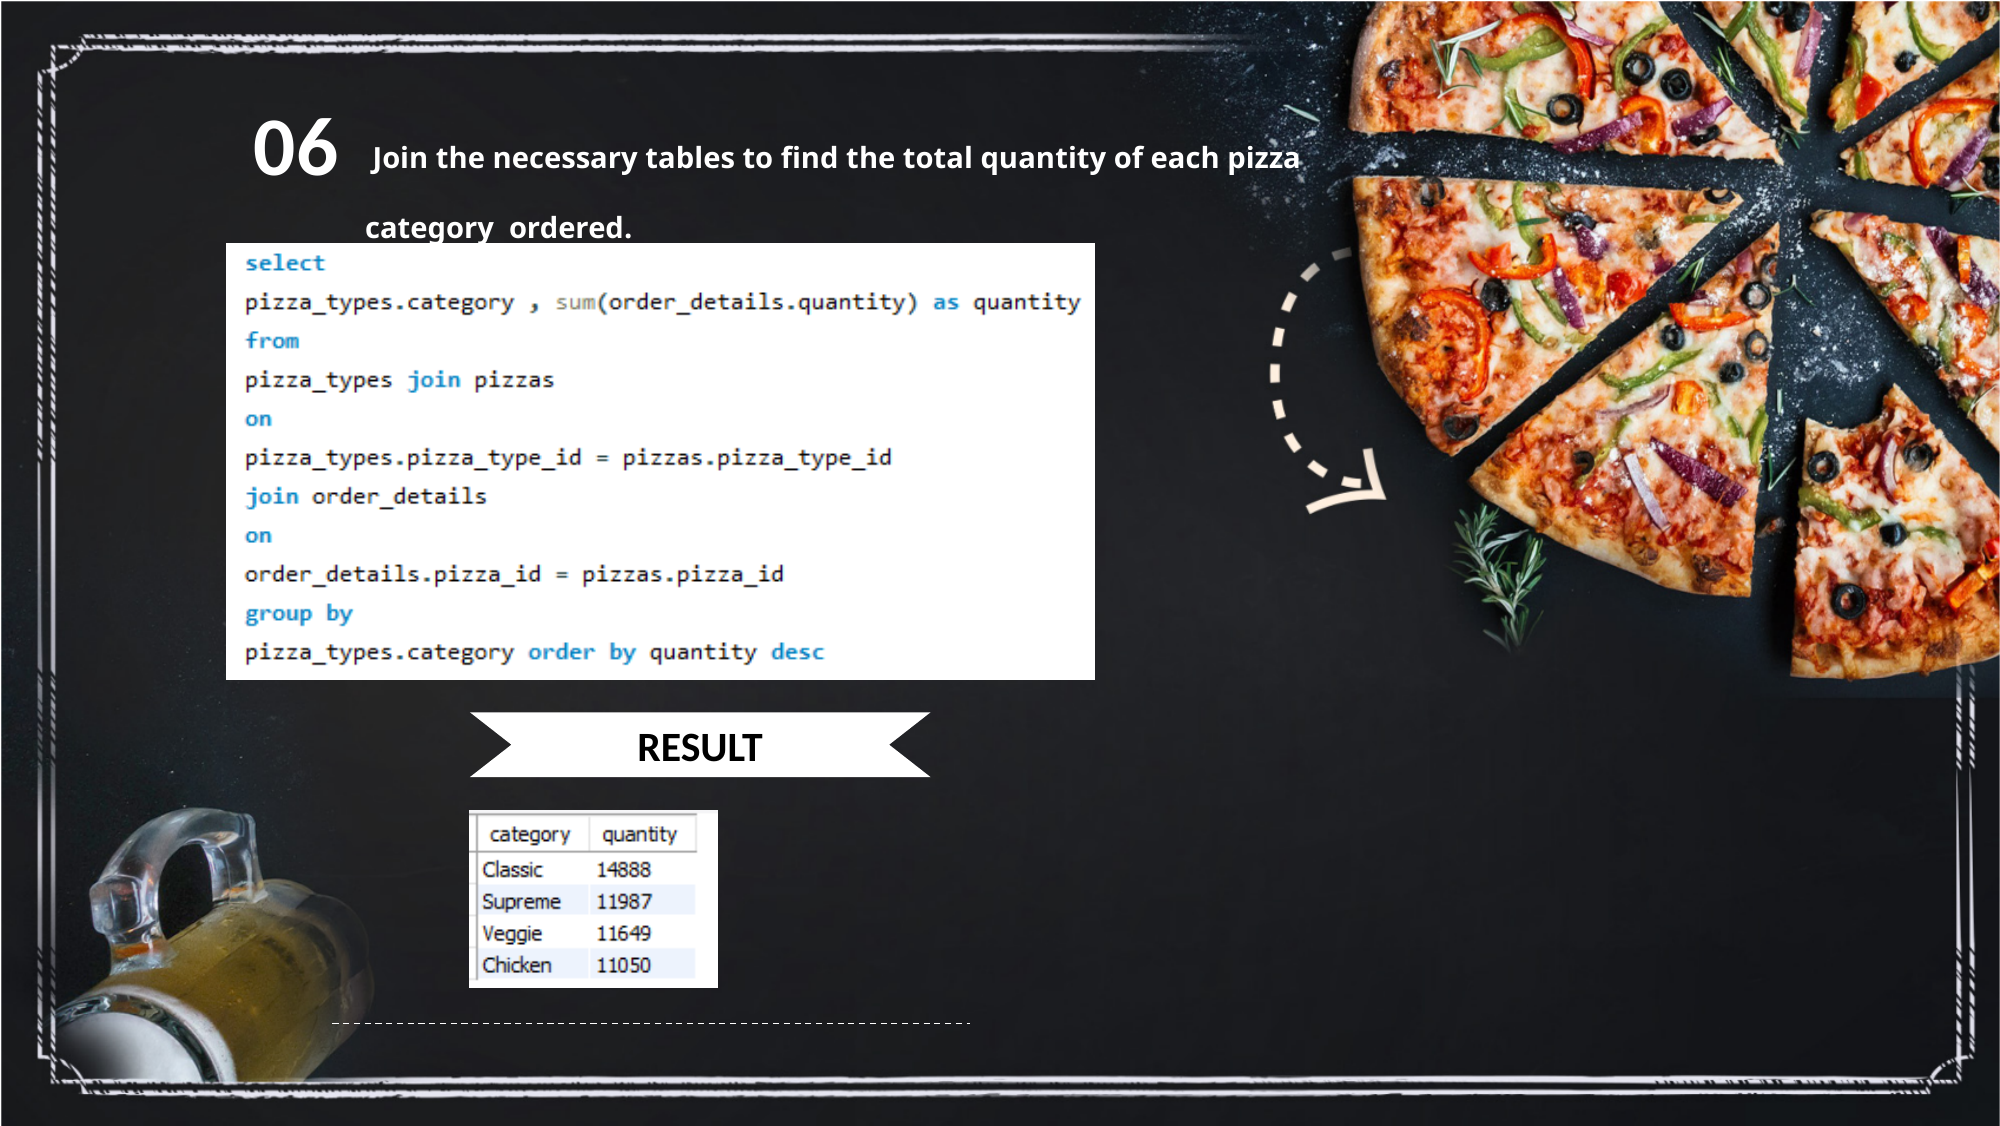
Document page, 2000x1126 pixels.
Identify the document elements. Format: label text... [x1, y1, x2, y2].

text_box 06 [219, 84, 373, 200]
text_box Join the necessary tables to find the total quantity of each pizza category ordered. [350, 96, 1366, 252]
text_box RESULT [467, 710, 933, 780]
picture [3, 2, 2000, 1126]
